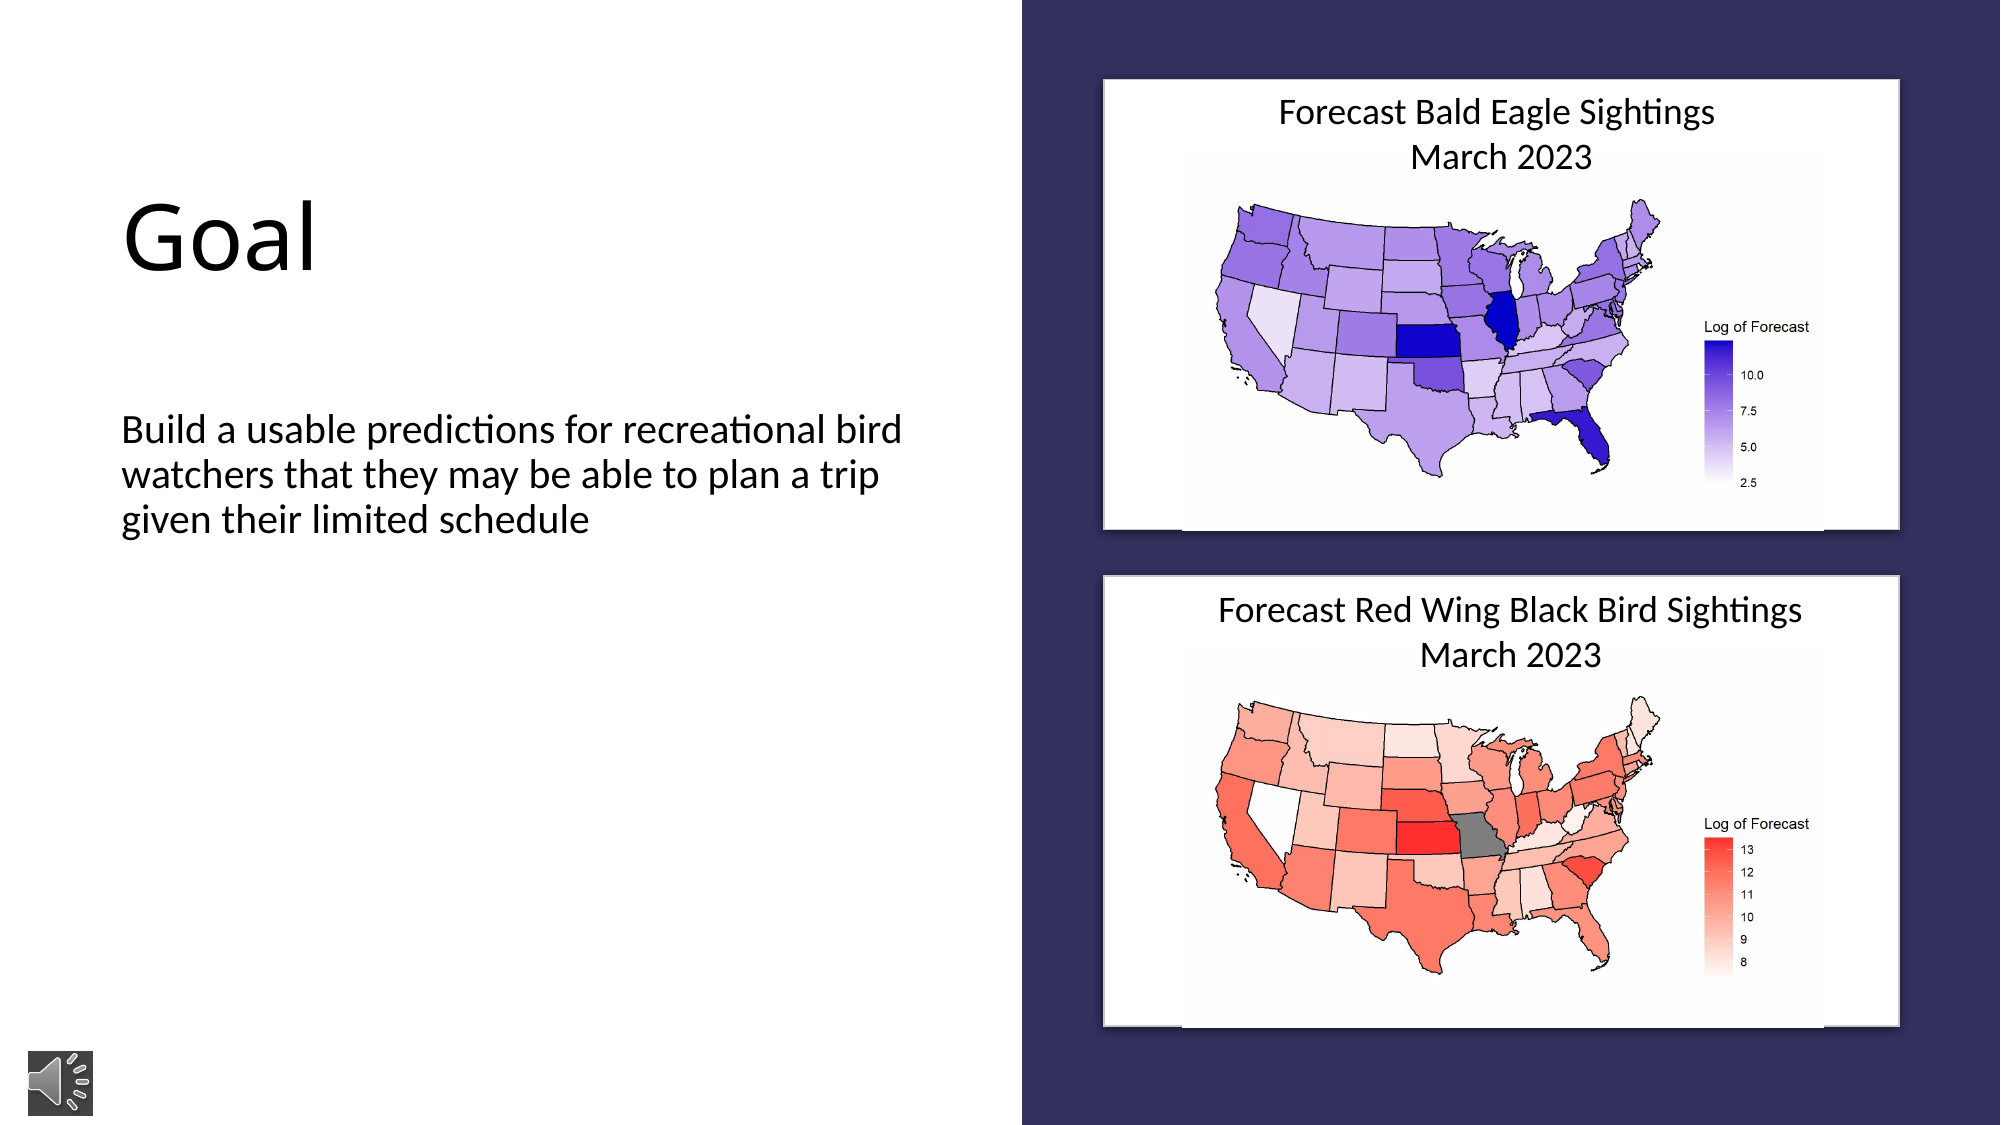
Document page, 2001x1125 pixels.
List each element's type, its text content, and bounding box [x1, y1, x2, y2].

picture [1182, 149, 1824, 531]
text_box Forecast Red Wing Black Bird Sightings March 2023 [1113, 577, 1909, 682]
text_box [1103, 575, 1900, 1027]
text_box [1103, 78, 1900, 530]
text_box [1021, 0, 2000, 1125]
text_box Forecast Bald Eagle Sightings March 2023 [1103, 79, 1899, 185]
list Build a usable predictions for recreational bird watchers that they may be able to plan a trip given their limited schedule [106, 399, 944, 1021]
picture [1182, 646, 1824, 1028]
title Goal [106, 103, 944, 379]
picture [27, 1050, 94, 1117]
